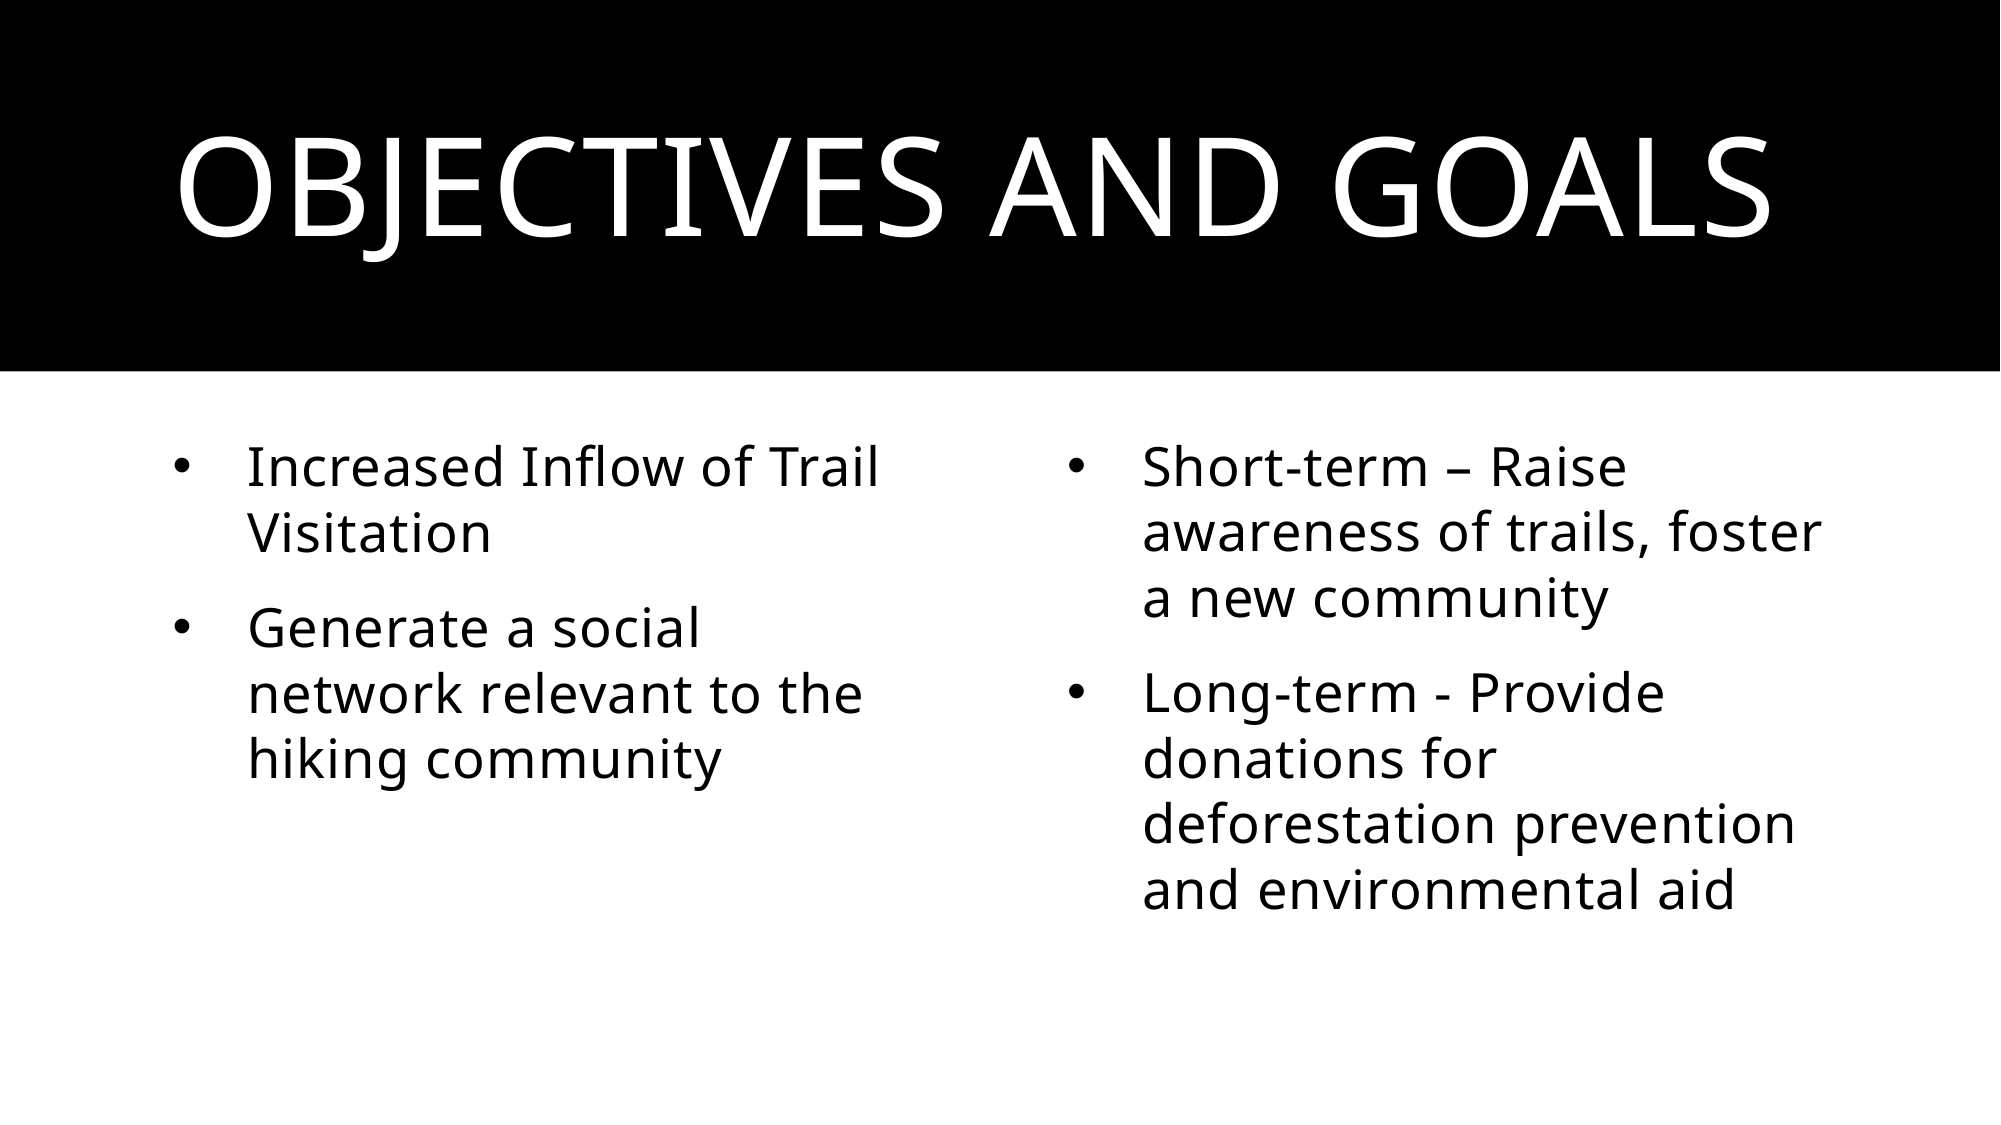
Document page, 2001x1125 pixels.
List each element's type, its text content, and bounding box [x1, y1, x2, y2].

list Increased Inflow of Trail Visitation Generate a social network relevant to the hiking community [157, 424, 948, 1014]
title Objectives and Goals [157, 52, 1842, 332]
list Short-term – Raise awareness of trails, foster a new community Long-term - Provide donations for deforestation prevention and environmental aid [1052, 423, 1842, 1014]
